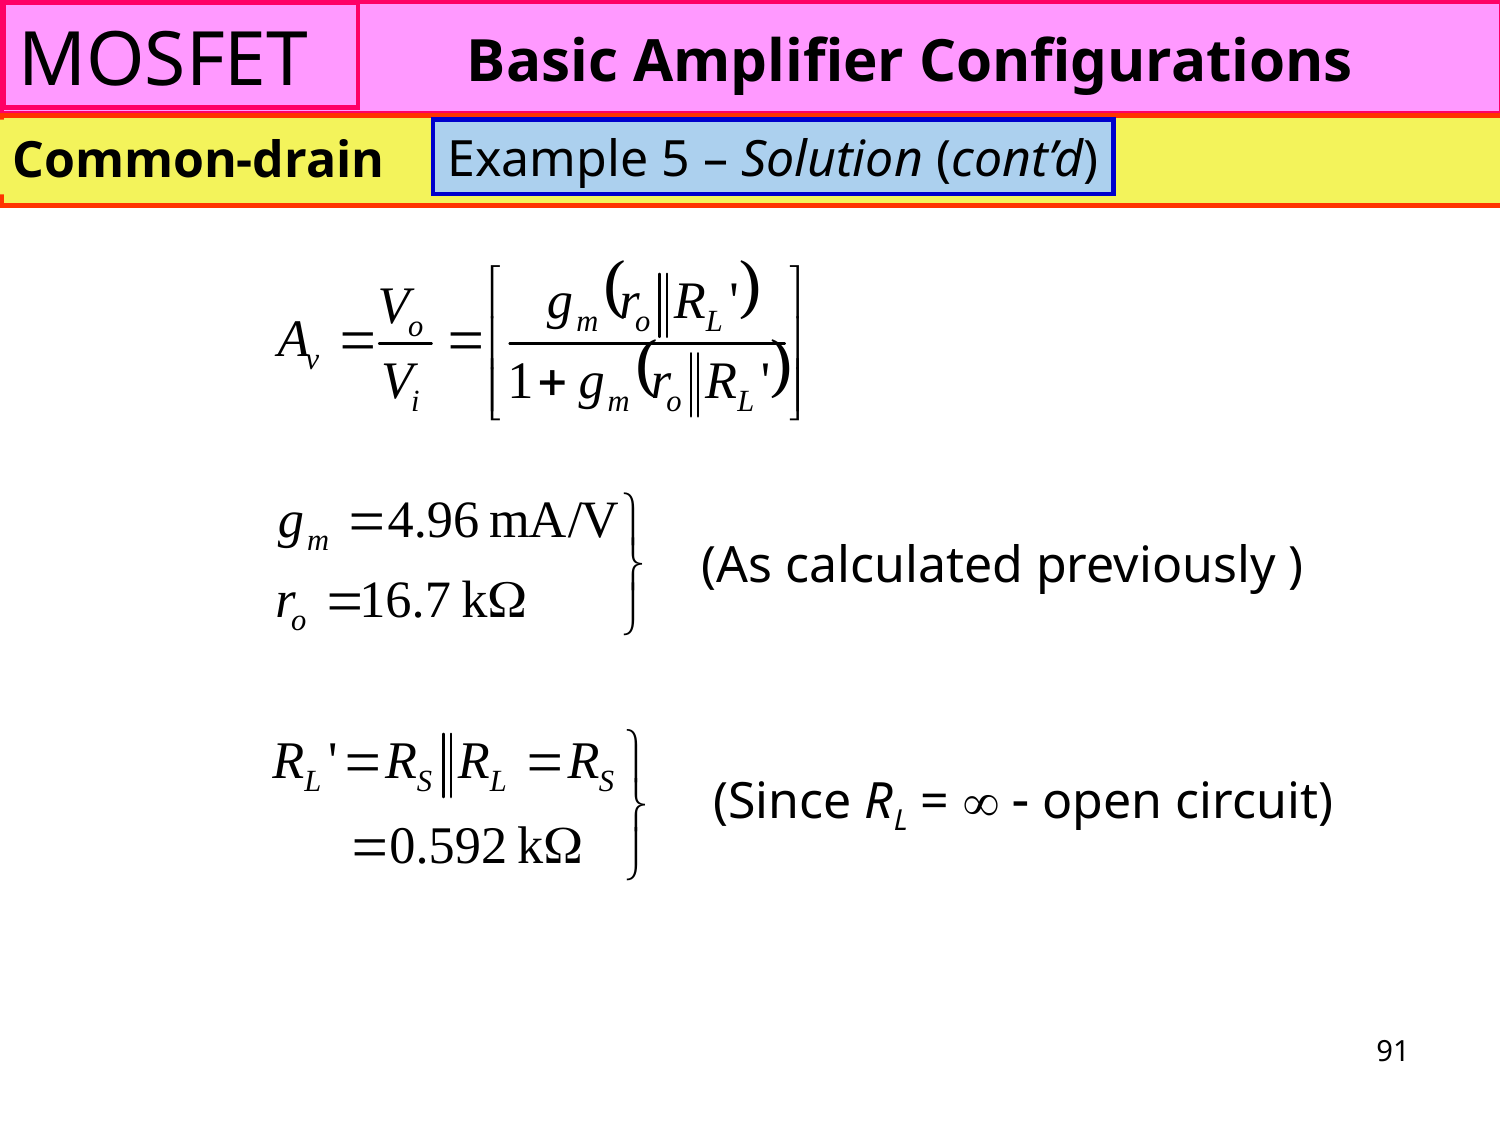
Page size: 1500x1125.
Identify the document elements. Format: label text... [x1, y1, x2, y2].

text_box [262, 716, 656, 894]
text_box MOSFET [3, 3, 358, 108]
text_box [267, 480, 656, 648]
text_box Basic Amplifier Configurations [452, 15, 1368, 101]
text_box (As calculated previously ) [686, 525, 1320, 600]
text_box [1, 1, 1500, 114]
text_box Common-drain [0, 119, 400, 195]
text_box Example 5 – Solution (cont’d) [432, 119, 1114, 194]
slide_number 91 [1074, 1024, 1426, 1103]
text_box (Since RL =   open circuit) [698, 760, 1349, 844]
text_box [2, 115, 1500, 206]
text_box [265, 255, 820, 432]
